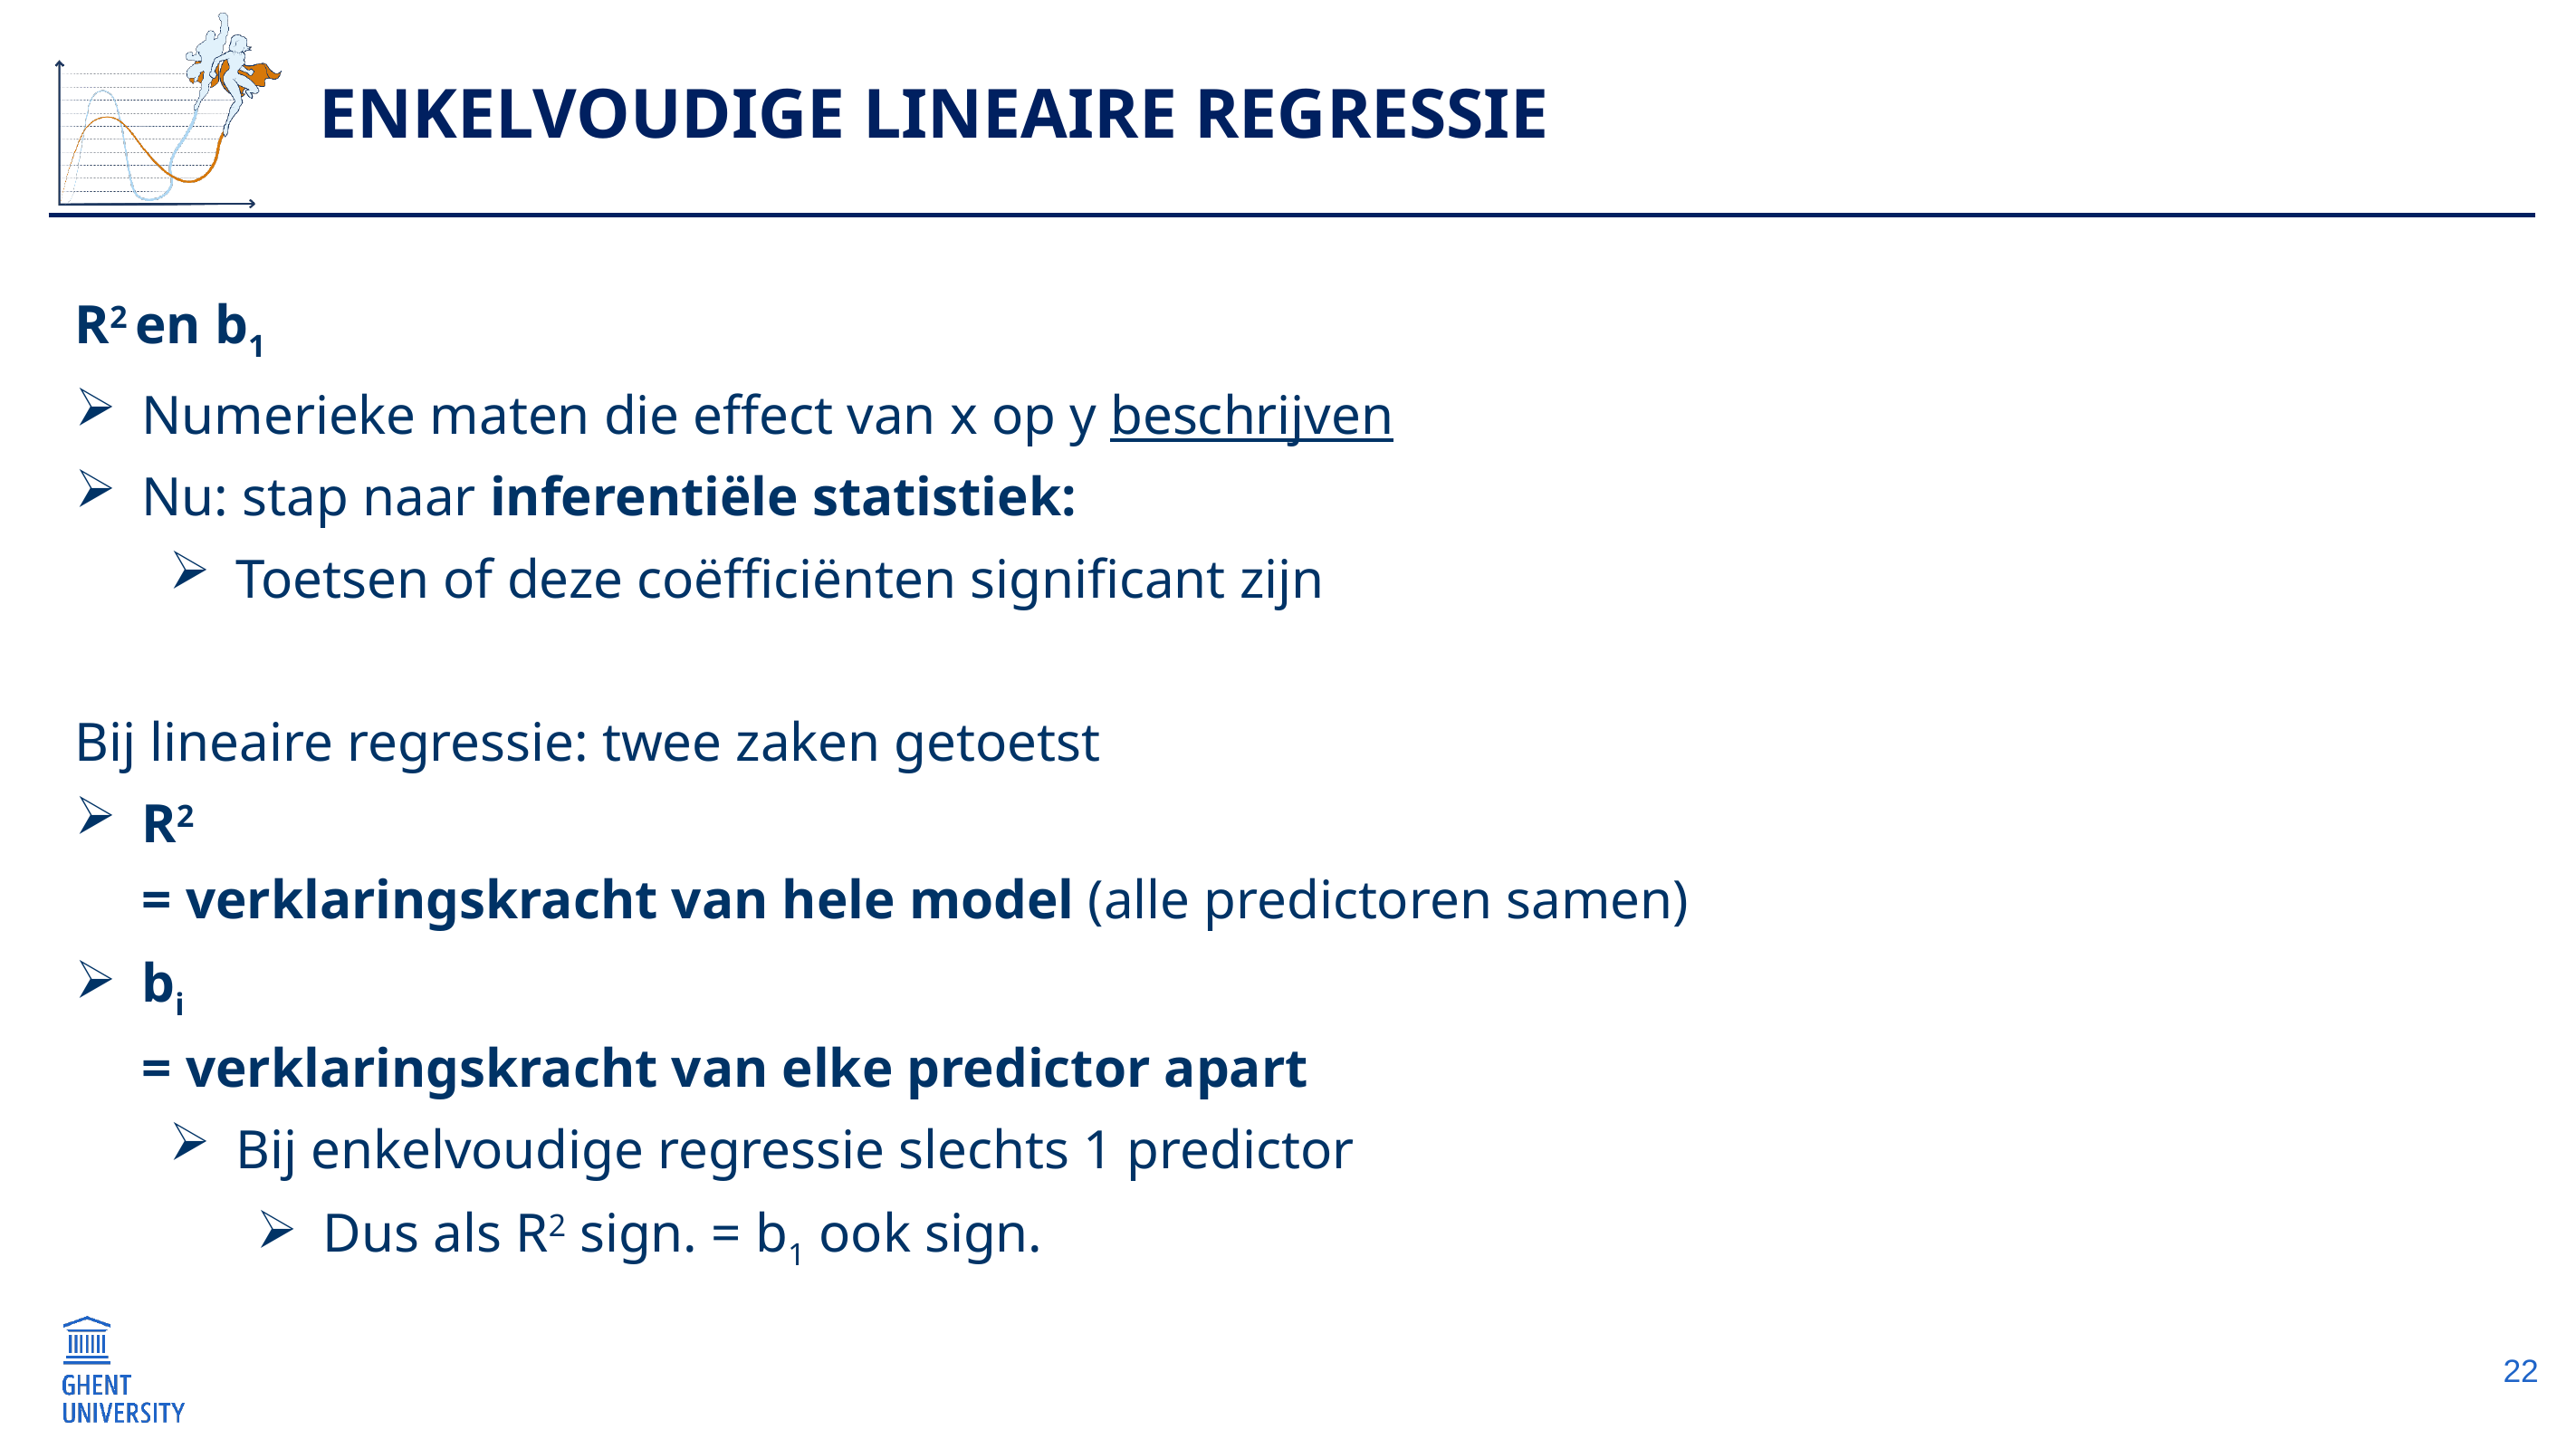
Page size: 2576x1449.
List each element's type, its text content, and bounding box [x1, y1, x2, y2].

title Enkelvoudige lineaire regressie [305, 18, 2527, 159]
list R2 en b1 Numerieke maten die effect van x op y beschrijven Nu: stap naar inferentiële statistiek: Toetsen of deze coëfficiënten significant zijn Bij lineaire regressie: twee zaken getoetst R2 = verklaringskracht van hele model (alle predictoren samen) bi = verklaringskracht van elke predictor apart Bij enkelvoudige regressie slechts 1 predictor Dus als R2 sign. = b1 ook sign. [48, 269, 2553, 1290]
picture [62, 1290, 411, 1449]
picture [5, 0, 306, 318]
slide_number 22 [2415, 1330, 2553, 1408]
